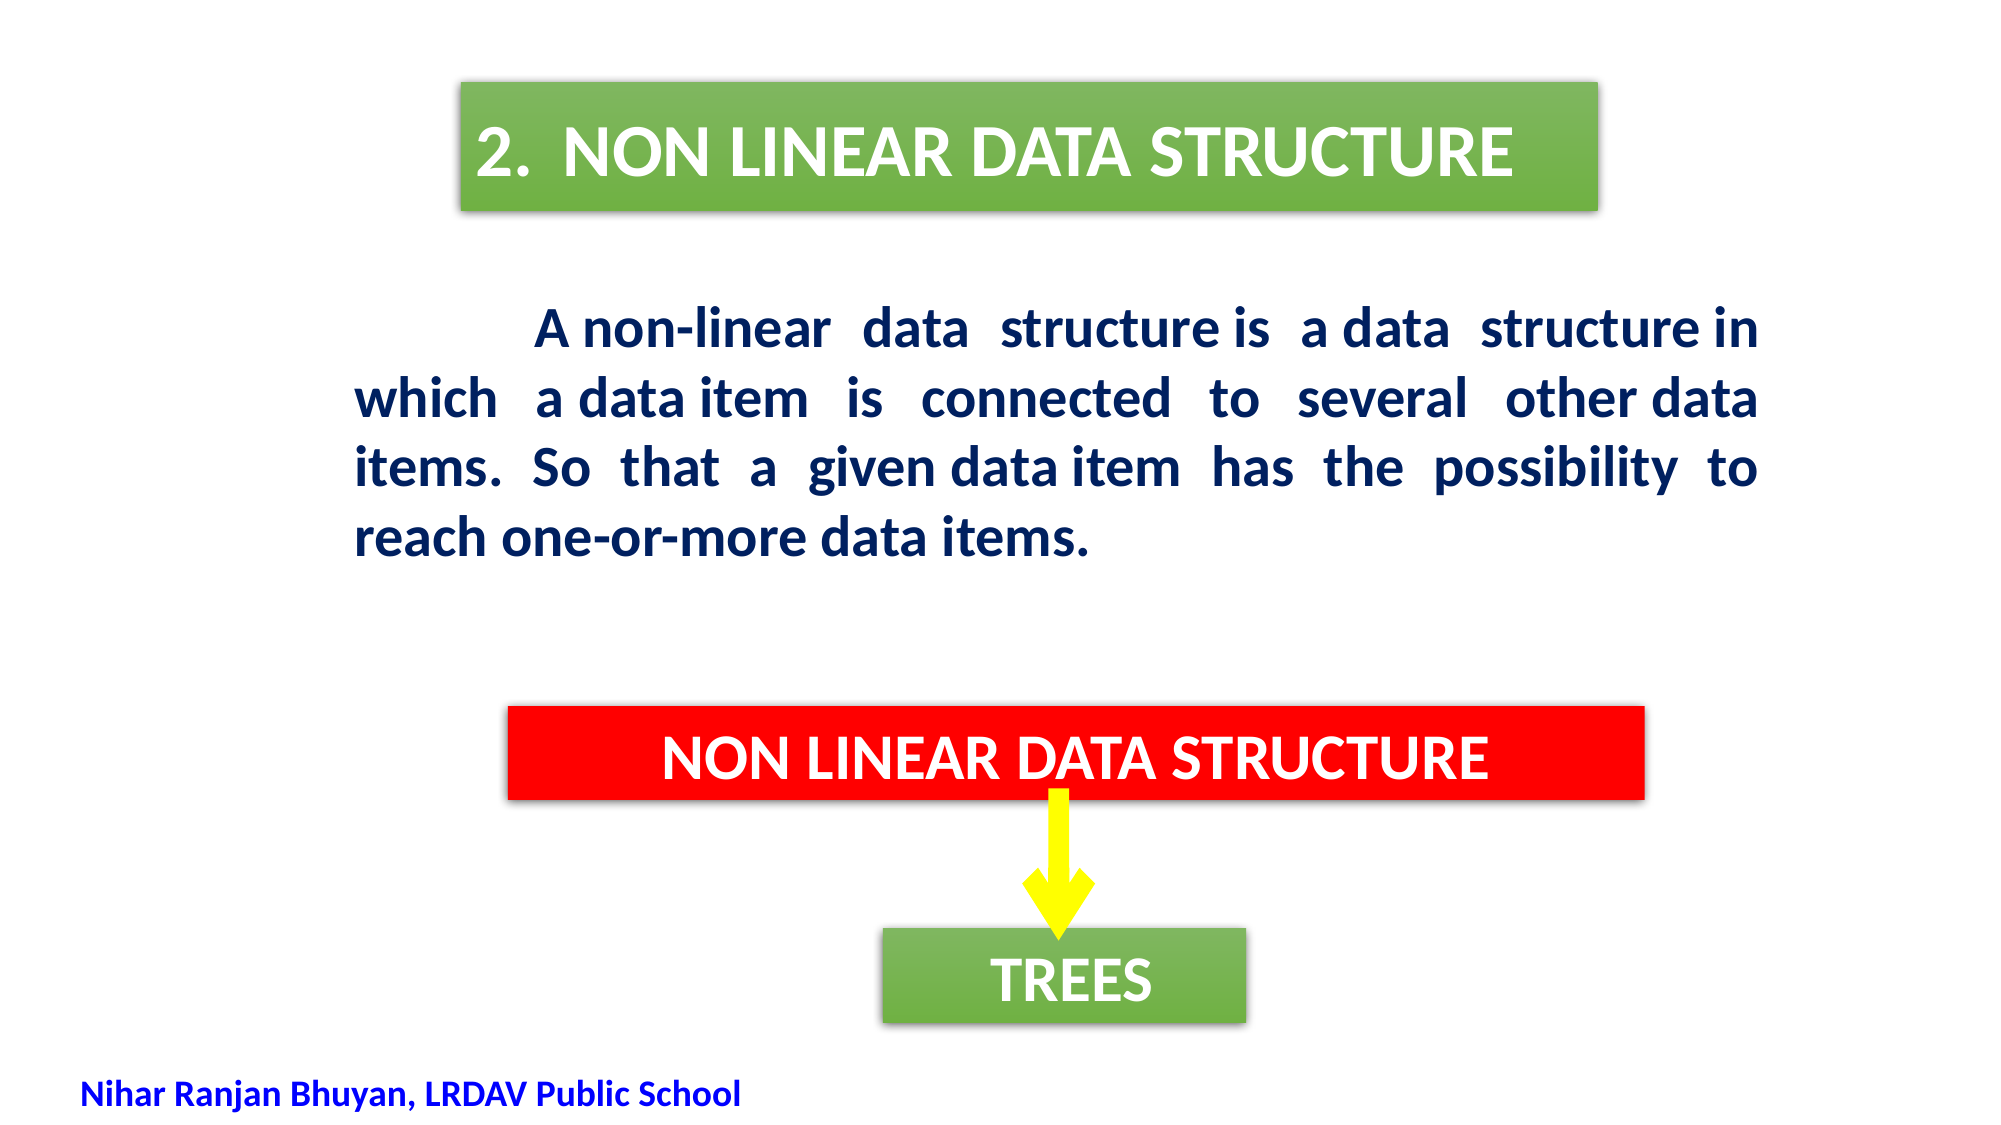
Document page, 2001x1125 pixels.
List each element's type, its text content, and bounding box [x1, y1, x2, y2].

text_box A non-linear data structure is a data structure in which a data item is connected to several other data items. So that a given data item has the possibility to reach one-or-more data items. [217, 281, 1775, 606]
text_box 2. NON LINEAR DATA STRUCTURE [460, 82, 1598, 211]
text_box Nihar Ranjan Bhuyan, LRDAV Public School [65, 1061, 781, 1122]
text_box TREES [882, 928, 1247, 1023]
text_box NON LINEAR DATA STRUCTURE [507, 706, 1645, 800]
